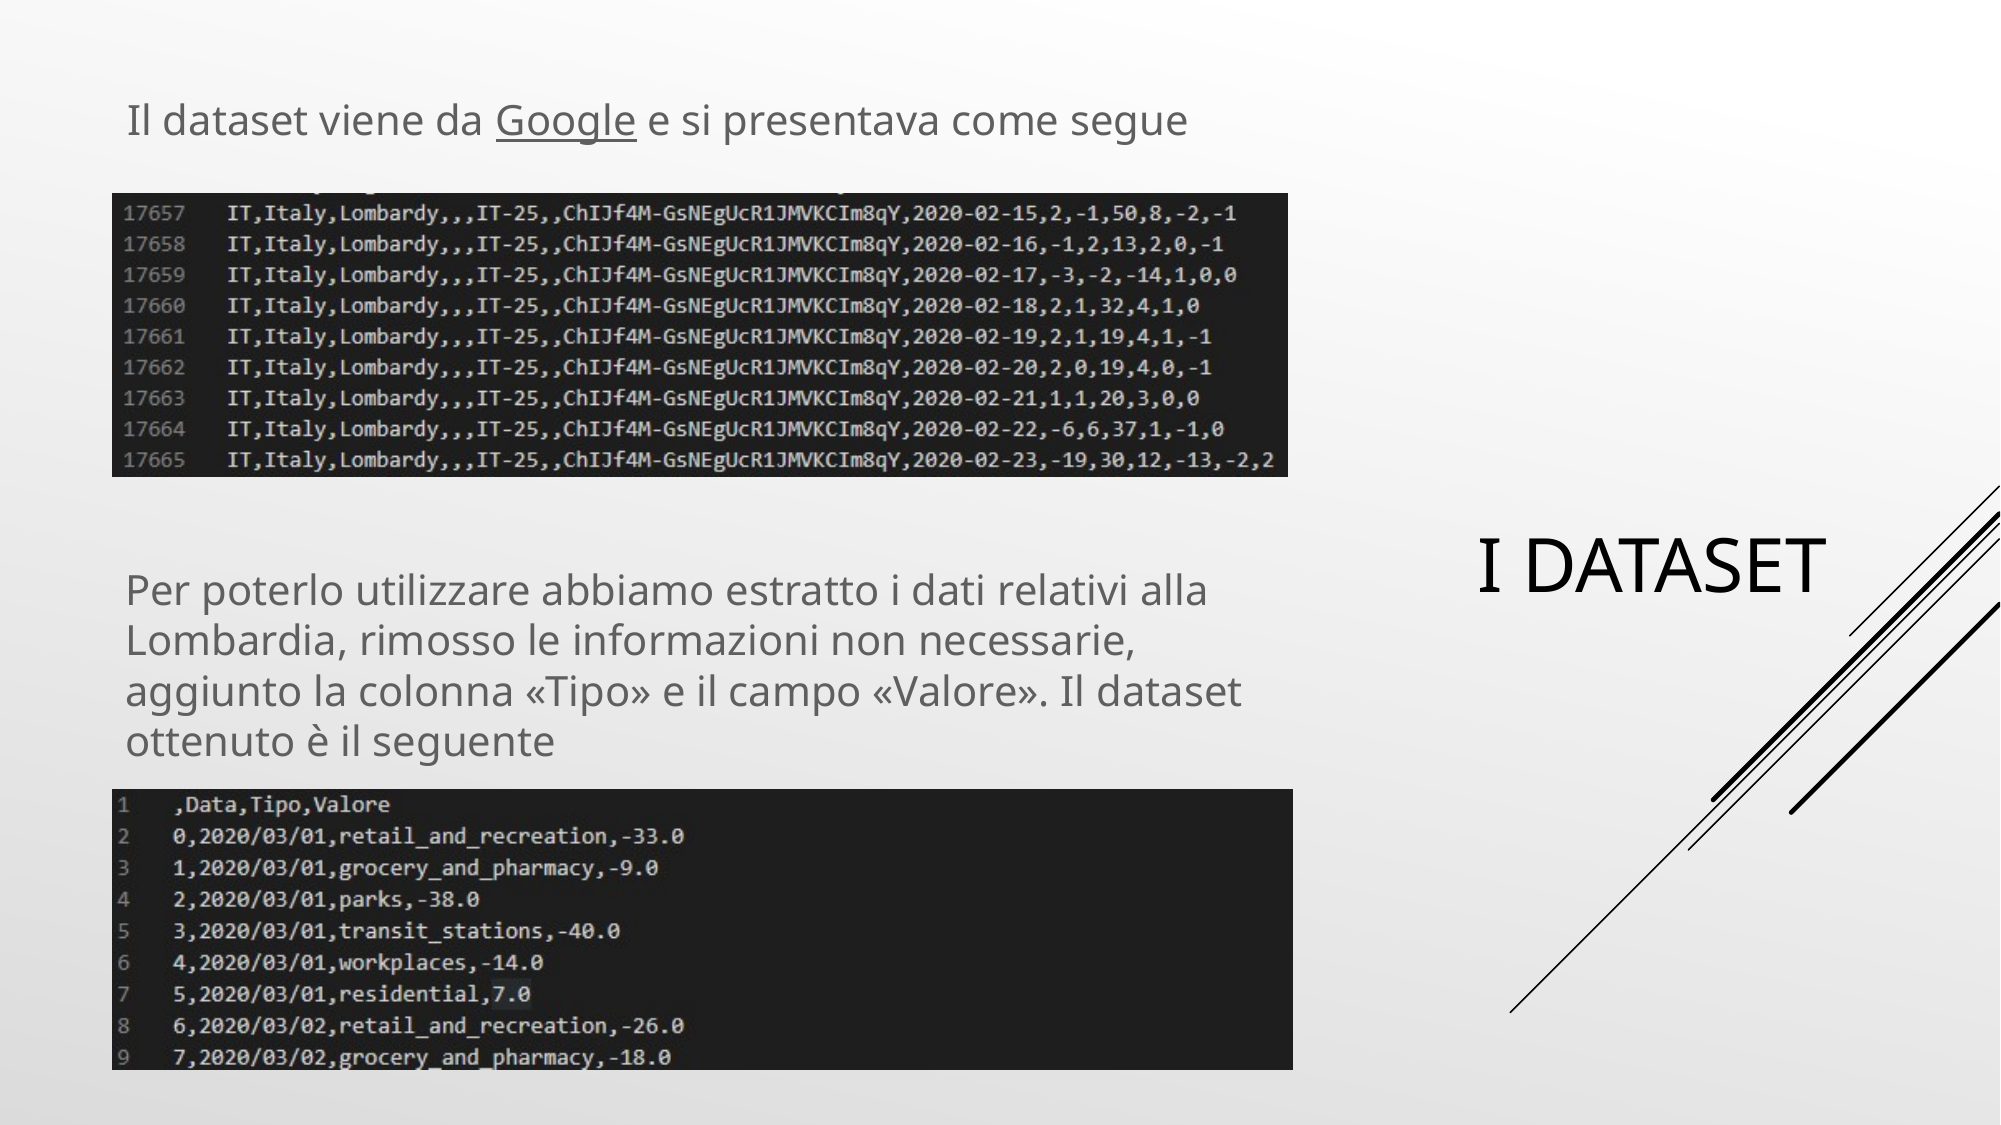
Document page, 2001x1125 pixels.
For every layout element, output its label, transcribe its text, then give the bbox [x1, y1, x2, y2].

picture [111, 789, 1293, 1070]
text_box Per poterlo utilizzare abbiamo estratto i dati relativi alla Lombardia, rimosso le informazioni non necessarie, aggiunto la colonna «Tipo» e il campo «Valore». Il dataset ottenuto è il seguente [110, 538, 1291, 790]
list Il dataset viene da Google e si presentava come segue [112, 50, 1293, 194]
picture [111, 193, 1288, 478]
title I dataset [1353, 229, 1952, 896]
